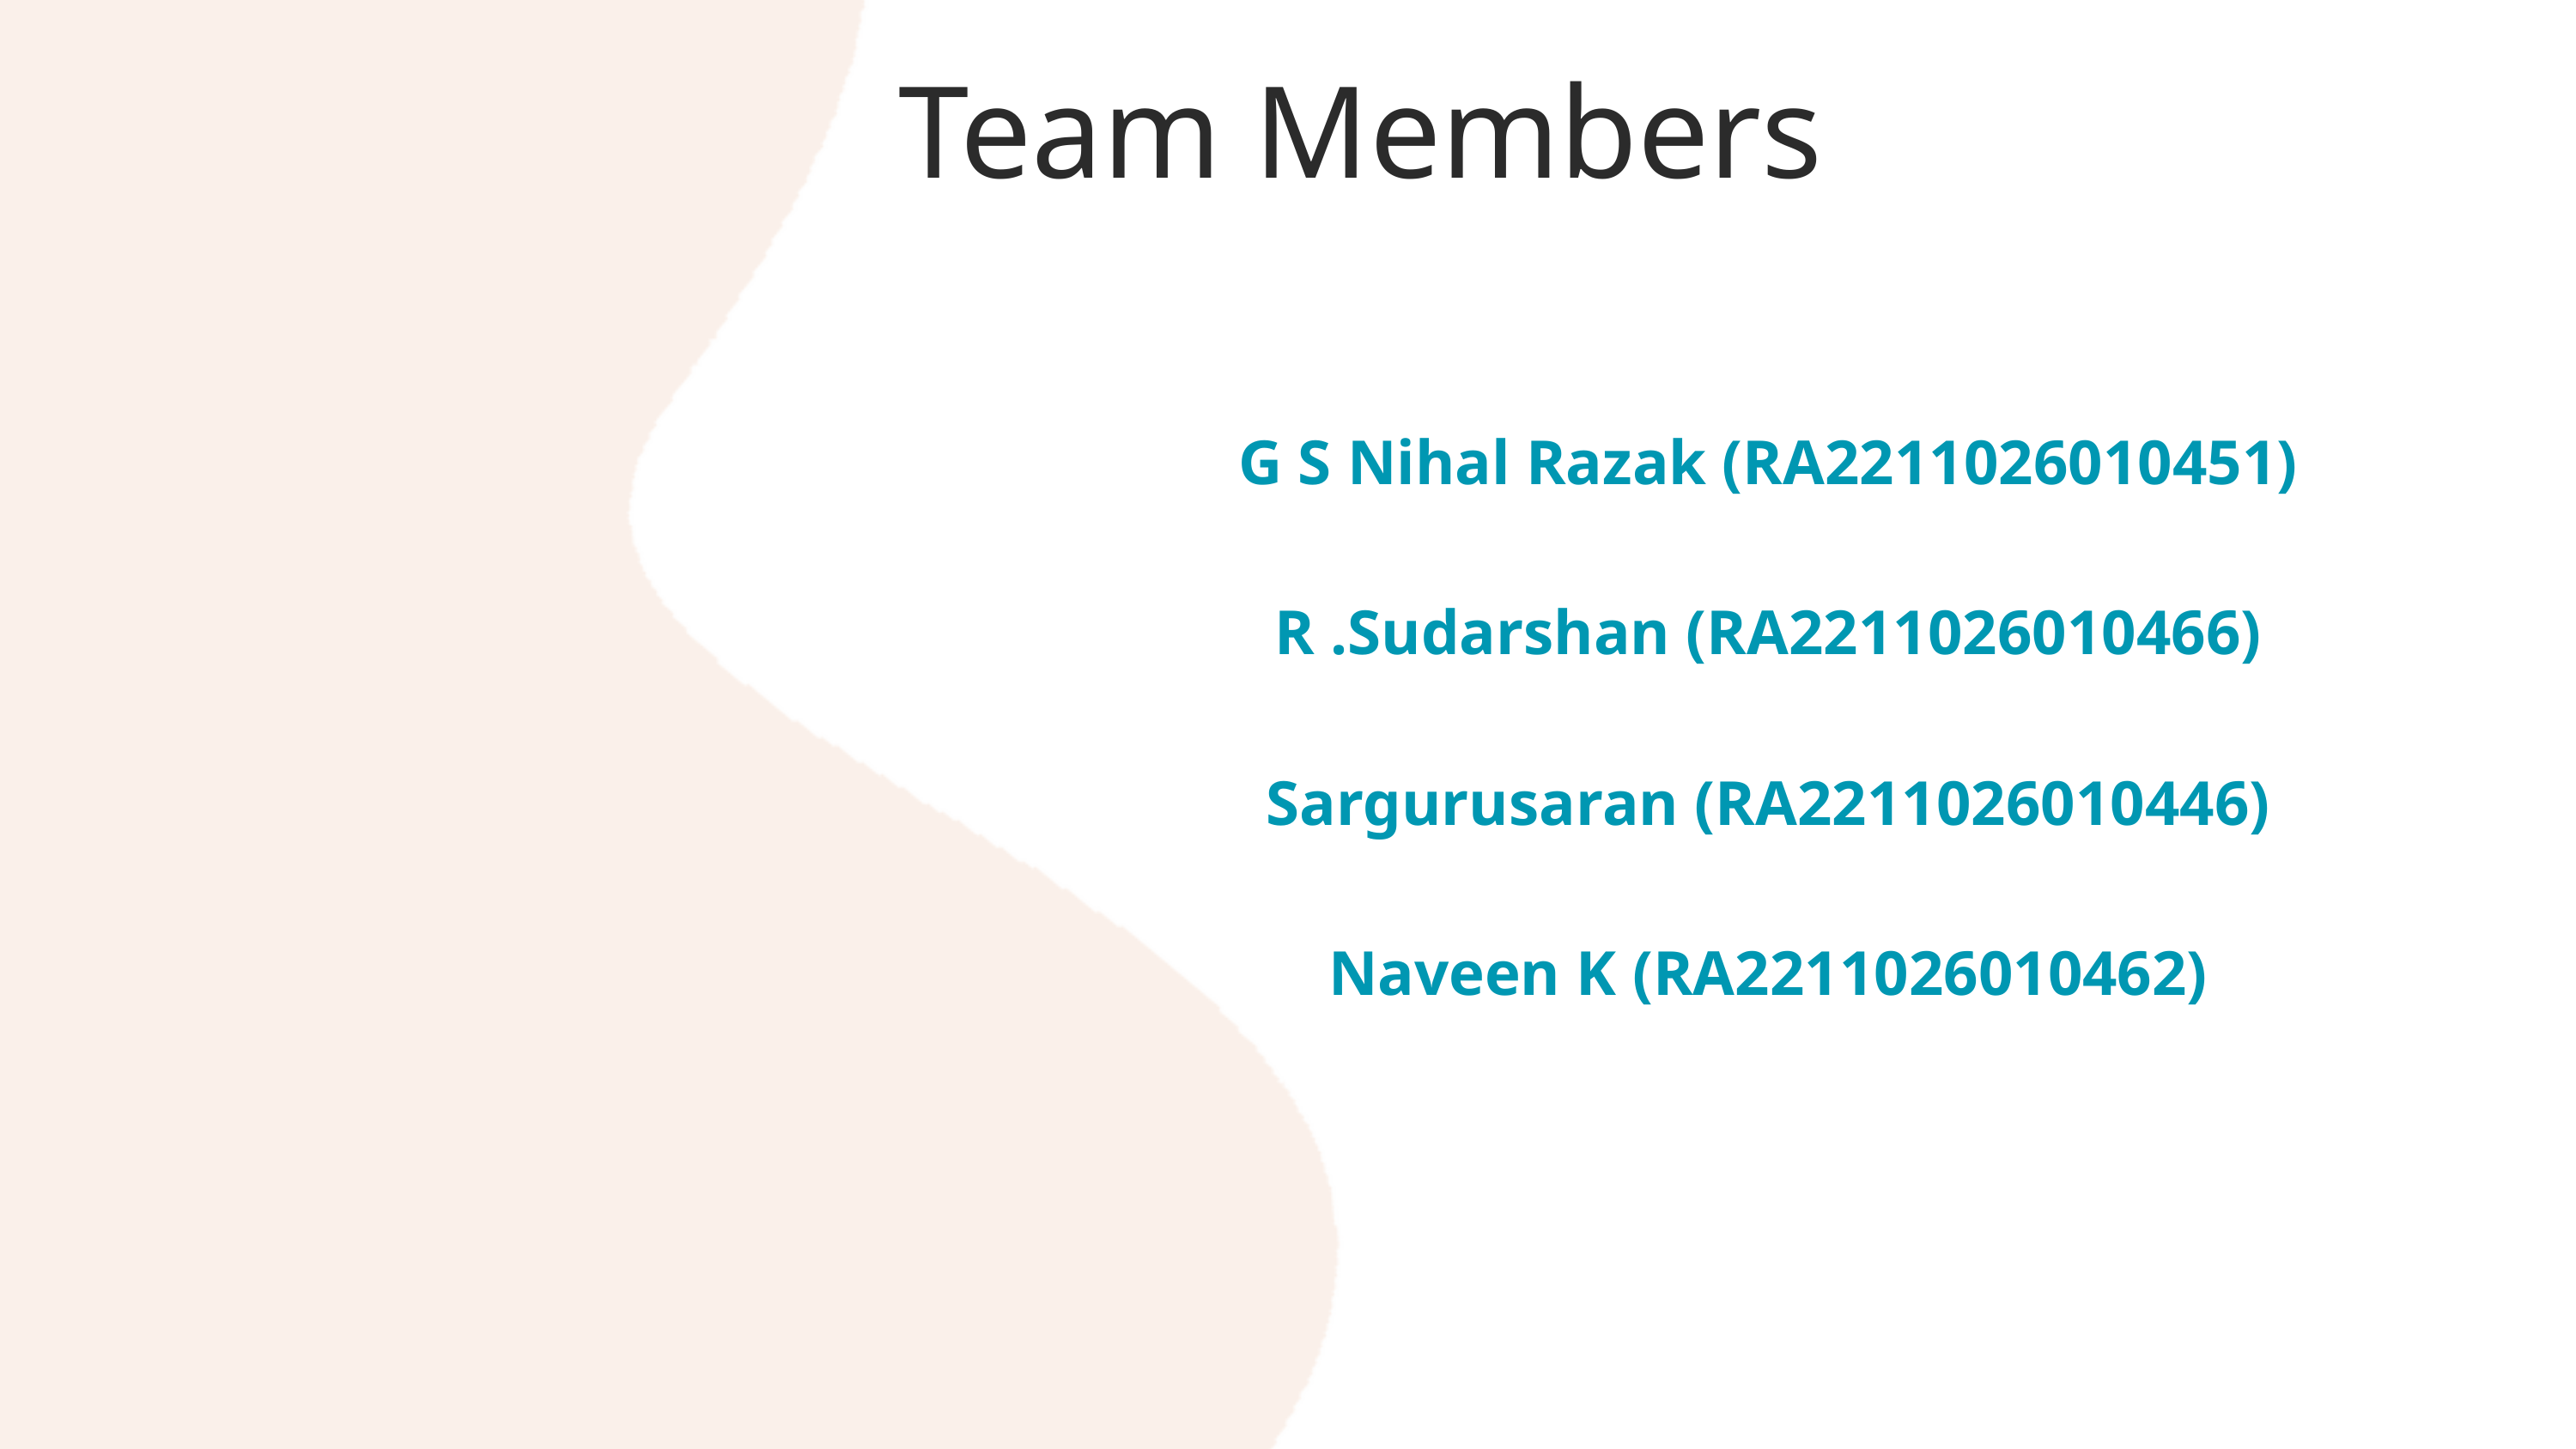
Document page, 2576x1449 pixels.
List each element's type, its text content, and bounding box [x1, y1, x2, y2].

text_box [897, 73, 1915, 497]
text_box G S Nihal Razak (RA2211026010451) R .Sudarshan (RA2211026010466) Sargurusaran (RA2211026010446) Naveen K (RA2211026010462) [1556, 411, 2488, 1093]
picture [0, 0, 1552, 1449]
